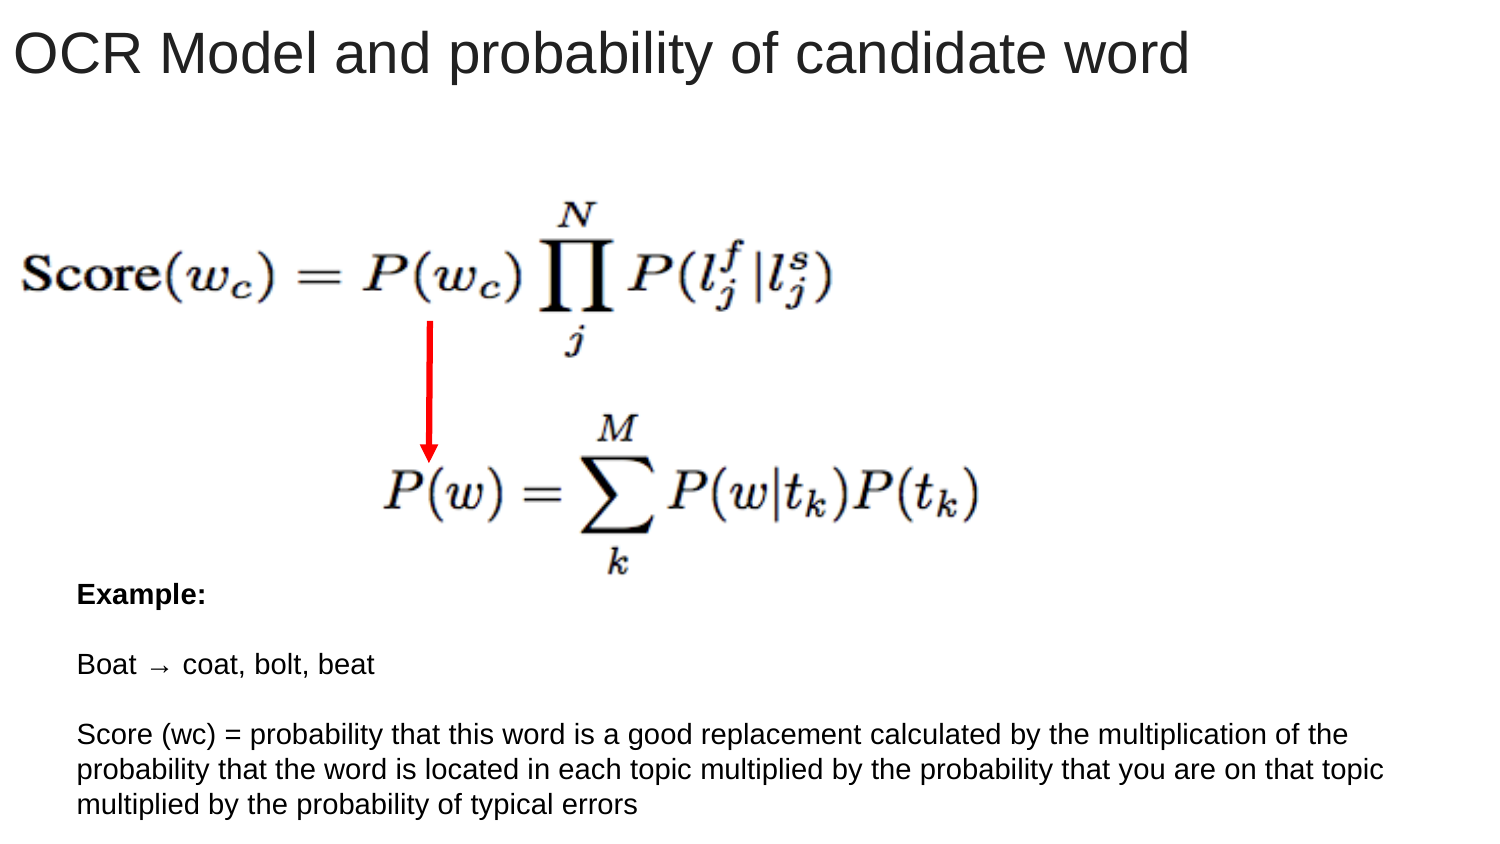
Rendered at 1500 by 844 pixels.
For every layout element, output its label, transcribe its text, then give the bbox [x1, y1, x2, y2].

picture [0, 140, 860, 382]
picture [363, 398, 999, 594]
text_box Example: Boat → coat, bolt, beat Score (wc) = probability that this word is a good replacement calculated by the multiplication of the probability that the word is located in each topic multiplied by the probability that you are on that topic multiplied by the probability of typical errors [61, 560, 1425, 773]
title OCR Model and probability of candidate word [0, 0, 1500, 141]
